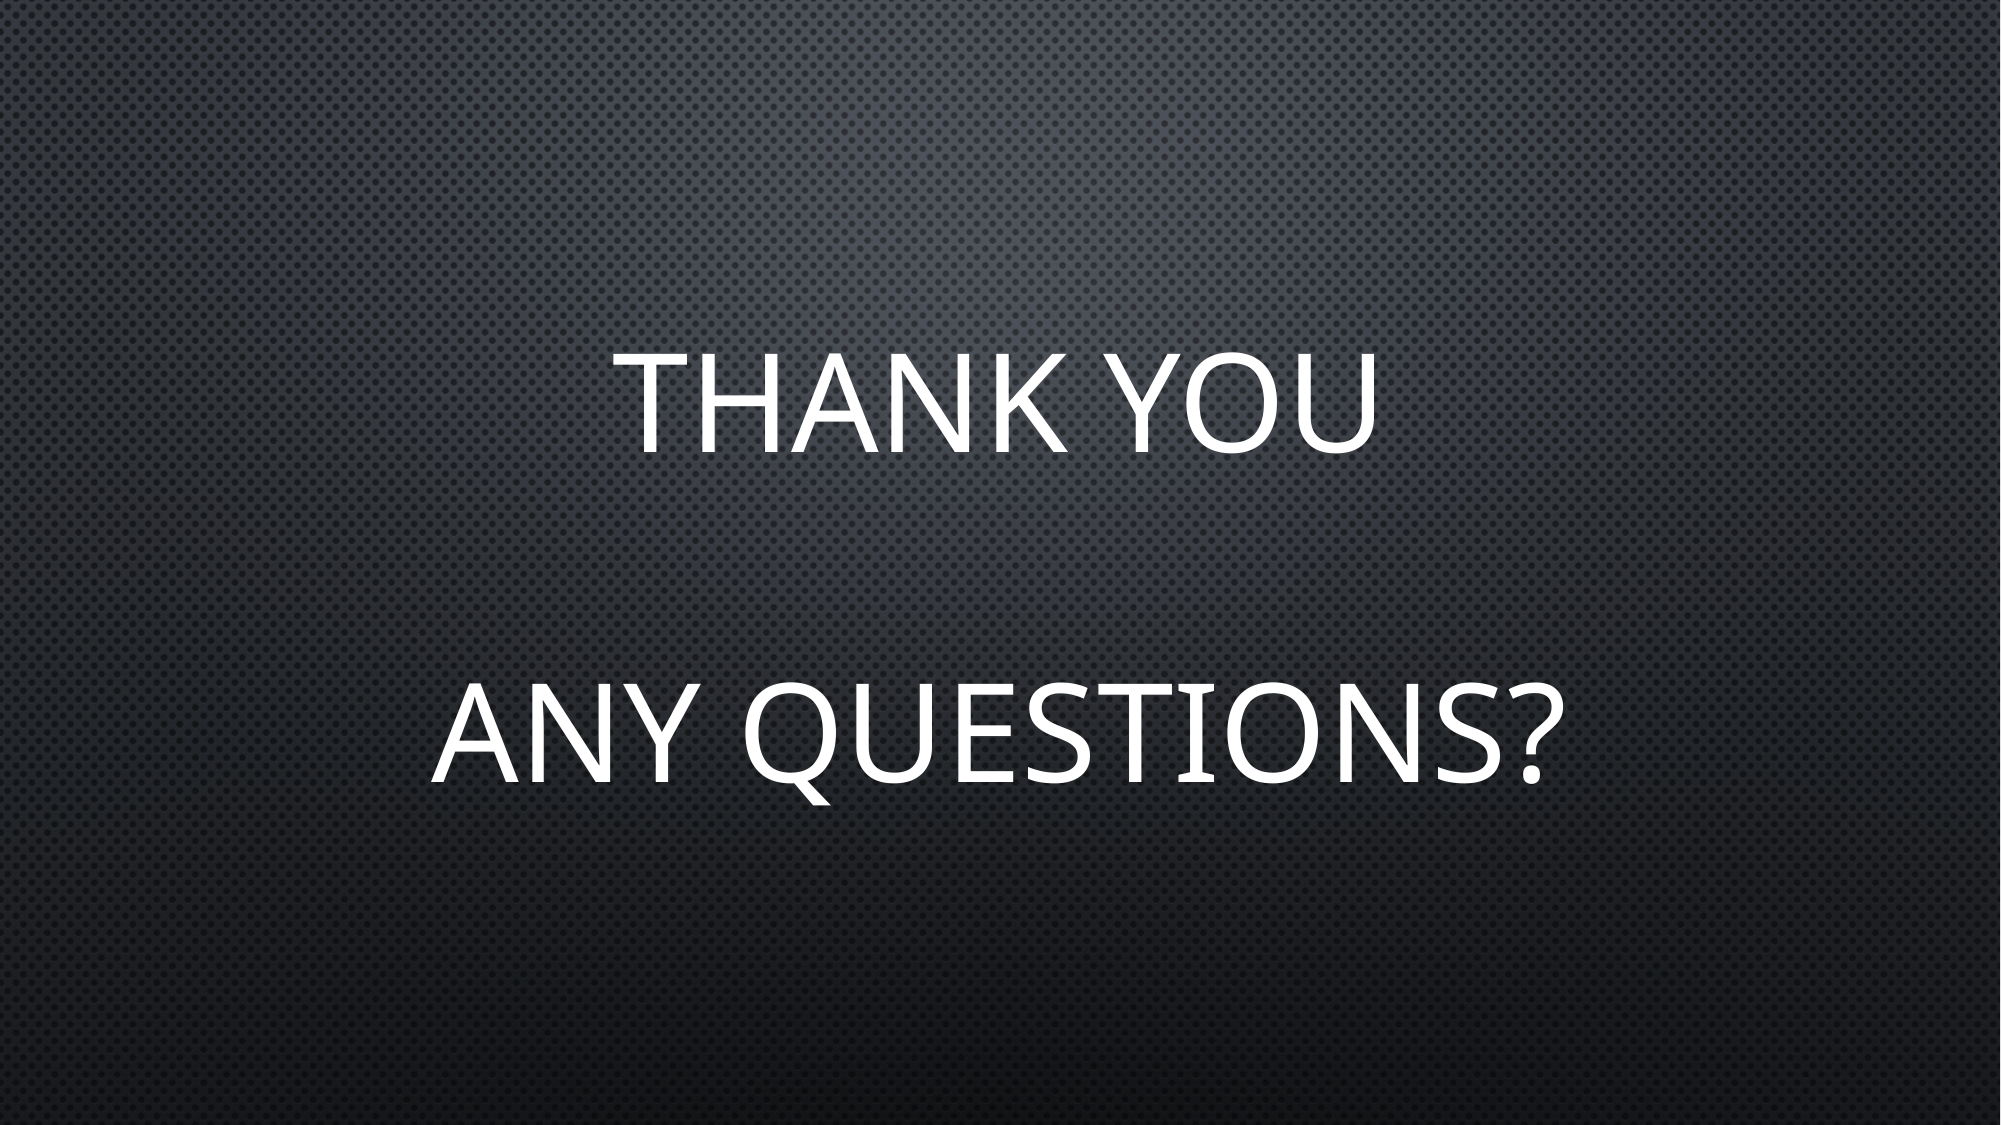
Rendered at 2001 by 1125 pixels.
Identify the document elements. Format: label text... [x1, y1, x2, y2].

text_box Thank you Any questions? [138, 131, 1861, 994]
